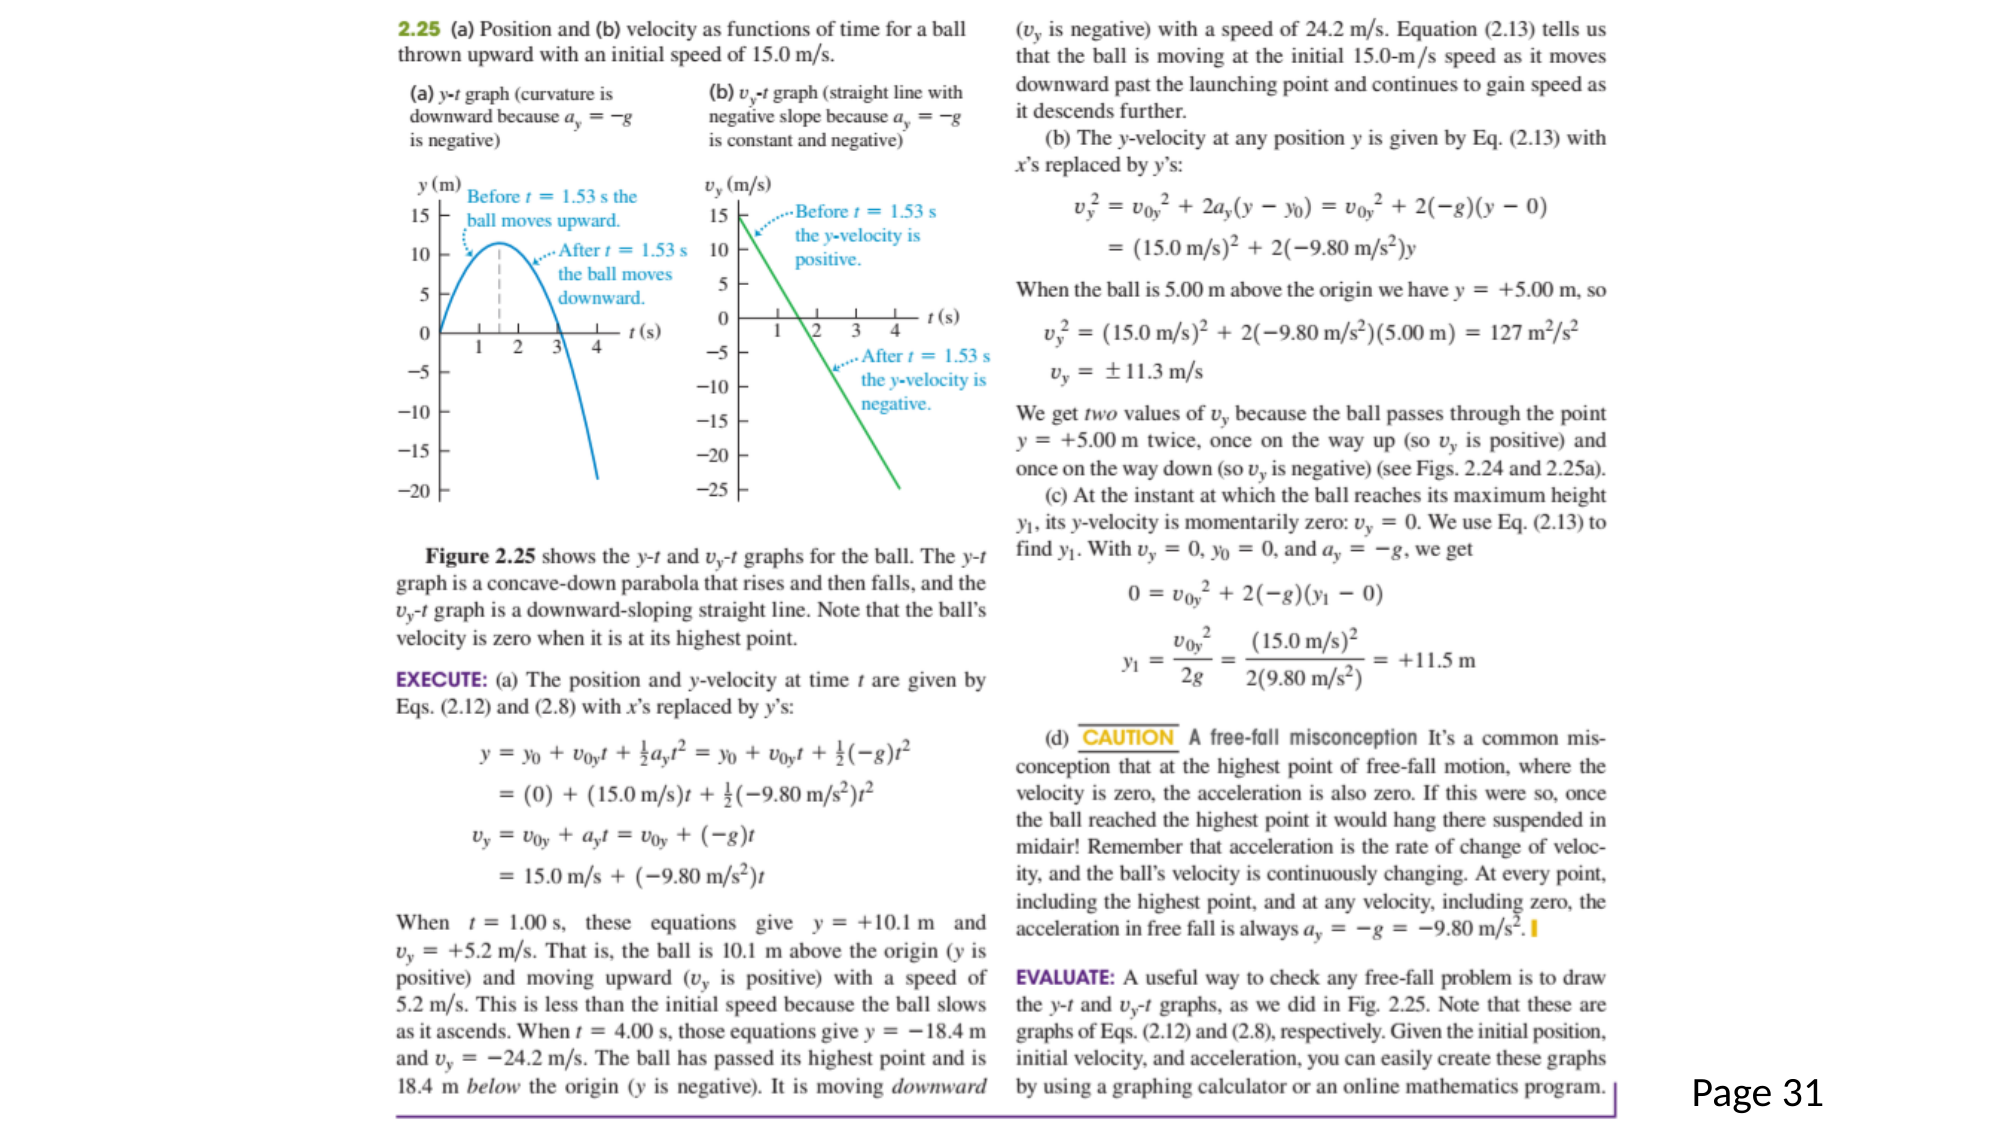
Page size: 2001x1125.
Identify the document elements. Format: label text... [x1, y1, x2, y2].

slide_number Page 31 [1632, 1059, 1840, 1120]
picture [374, 0, 1626, 1125]
